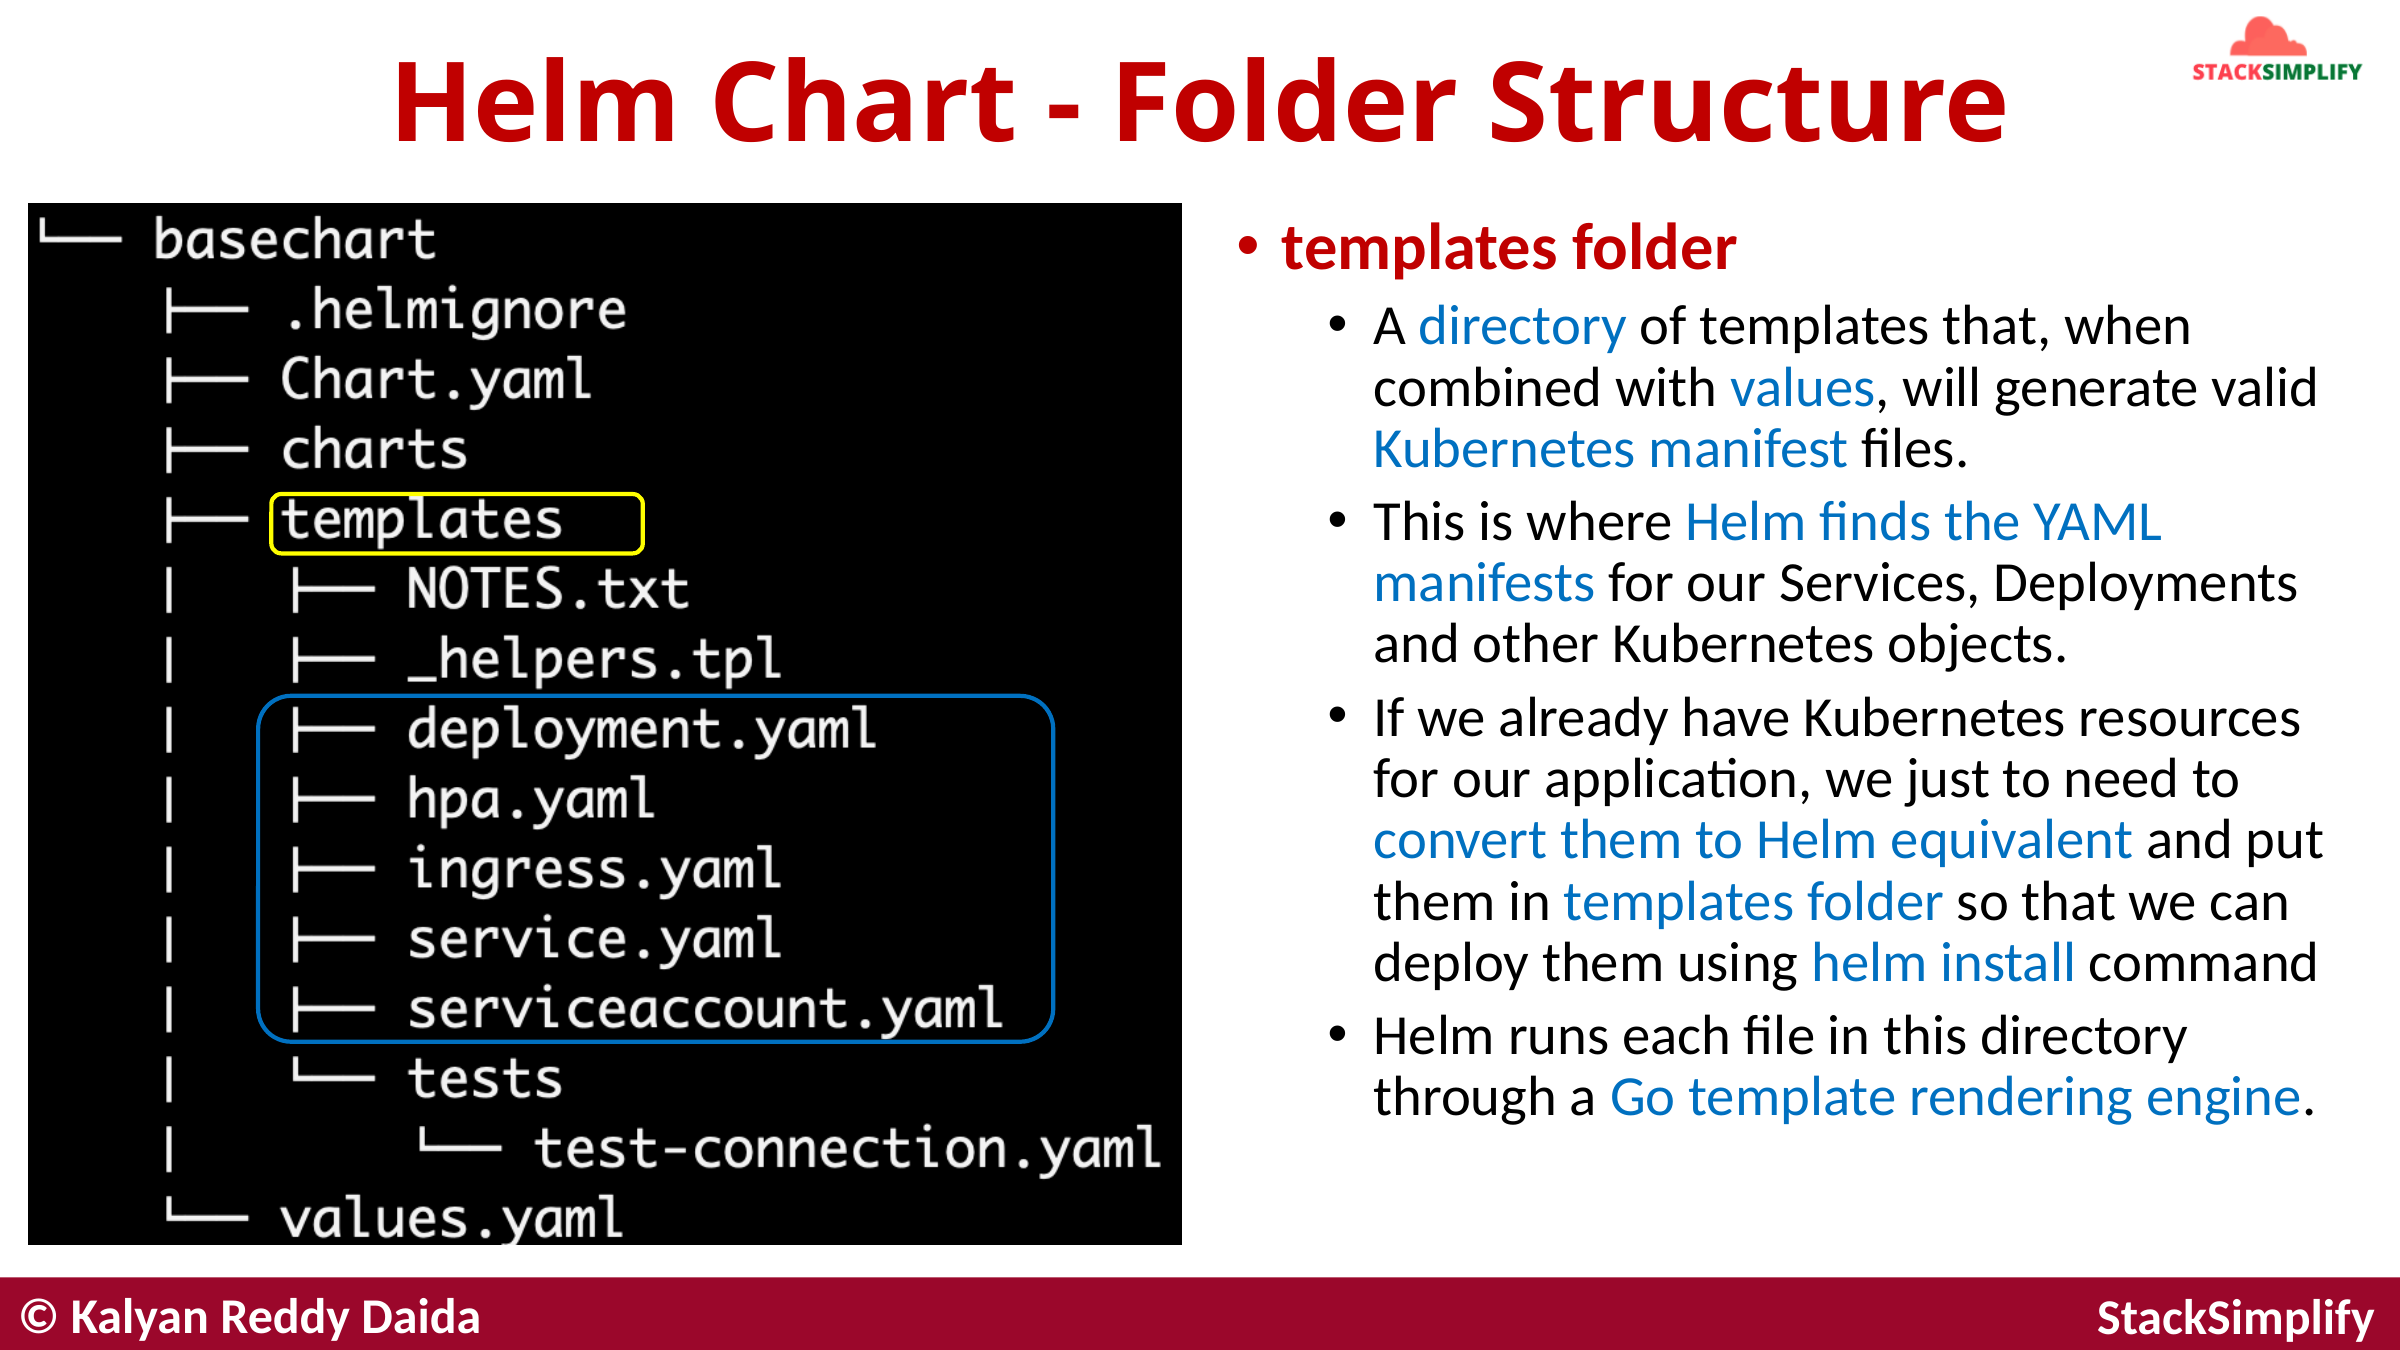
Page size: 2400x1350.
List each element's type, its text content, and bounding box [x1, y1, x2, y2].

list templates folder A directory of templates that, when combined with values, will generate valid Kubernetes manifest files. This is where Helm finds the YAML manifests for our Services, Deployments and other Kubernetes objects. If we already have Kubernetes resources for our application, we just to need to convert them to Helm equivalent and put them in templates folder so that we can deploy them using helm install command Helm runs each file in this directory through a Go template rendering engine. [1218, 203, 2372, 1237]
title Helm Chart - Folder Structure [165, 8, 2235, 204]
footer © Kalyan Reddy Daida [0, 1278, 543, 1350]
picture [2235, 10, 2374, 86]
picture [28, 202, 1182, 1245]
